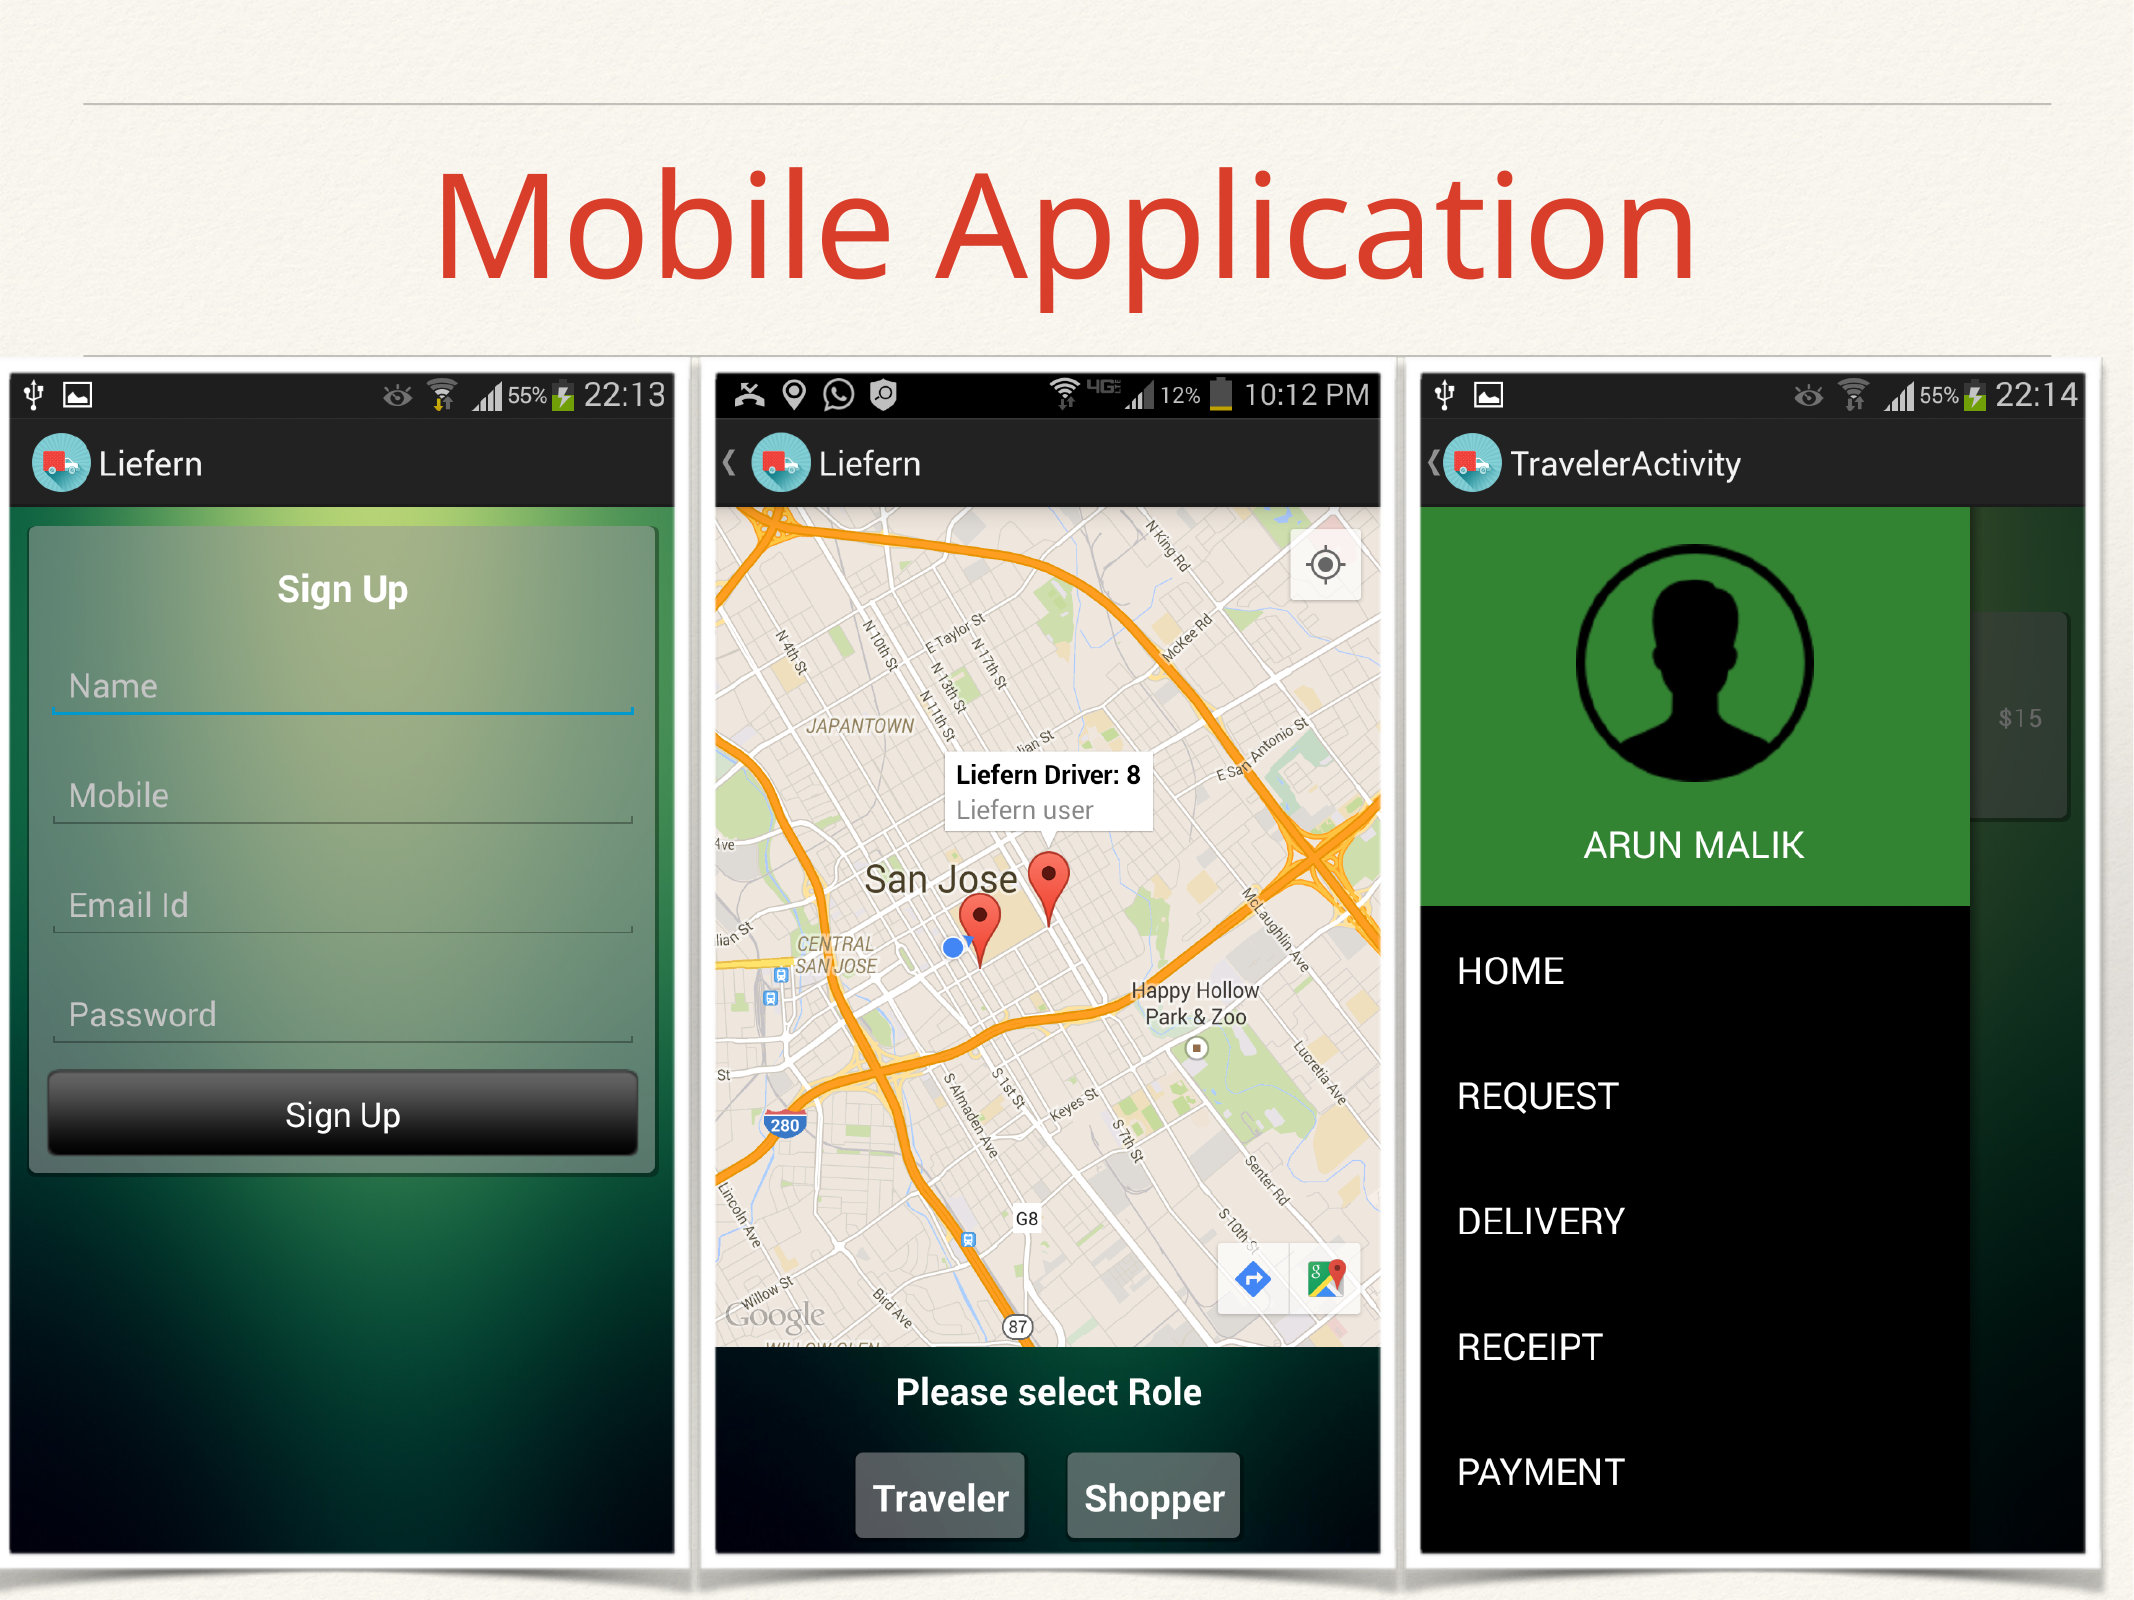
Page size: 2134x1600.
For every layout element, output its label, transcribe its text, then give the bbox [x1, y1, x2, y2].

title Mobile Application [82, 130, 2051, 332]
picture [0, 0, 2134, 1600]
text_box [0, 357, 698, 1600]
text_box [1398, 357, 2110, 1600]
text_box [698, 357, 1398, 1600]
